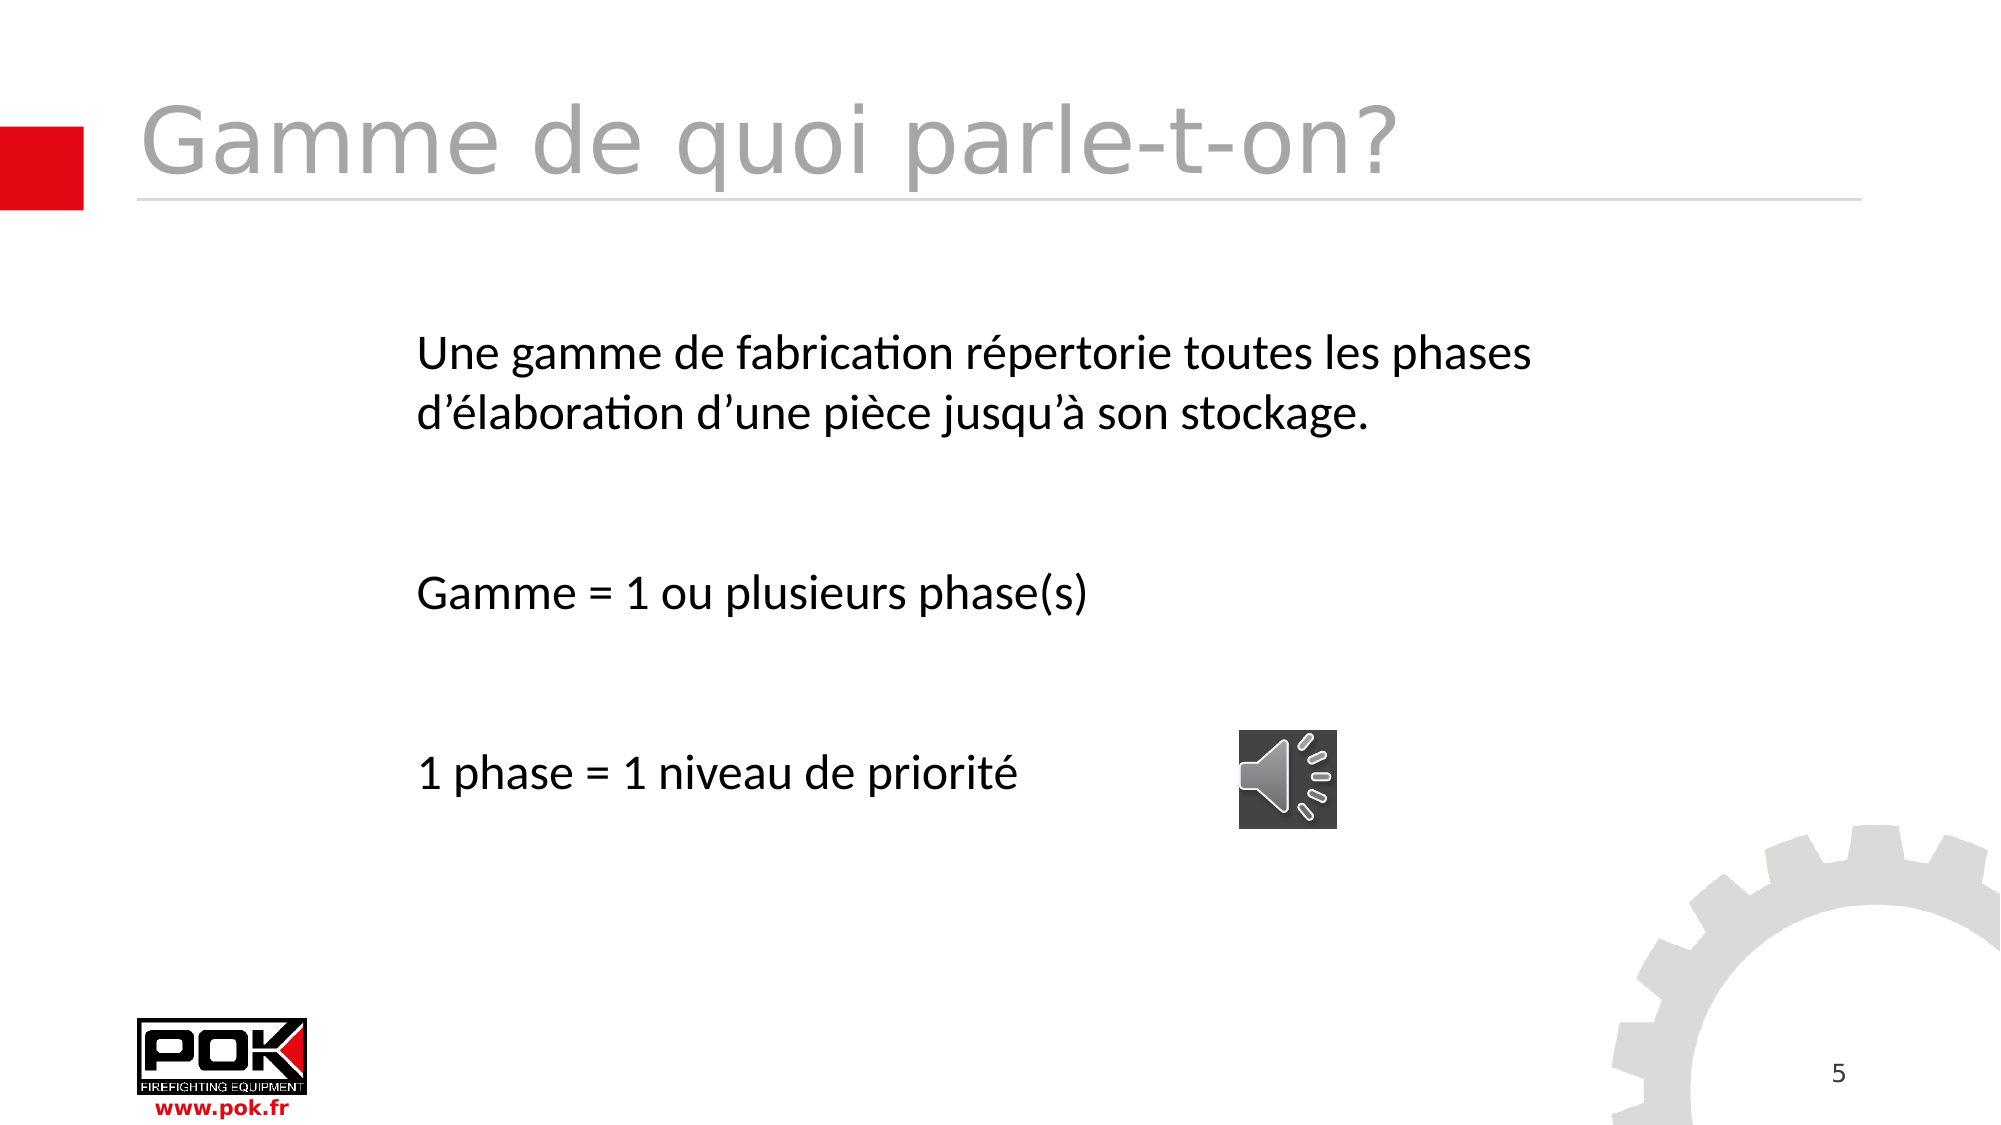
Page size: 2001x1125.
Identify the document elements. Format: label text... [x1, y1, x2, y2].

picture [137, 1018, 307, 1095]
picture [1237, 729, 1338, 830]
slide_number 5 [1412, 1042, 1863, 1103]
title Gamme de quoi parle-t-on? [124, 83, 1850, 205]
picture [1612, 825, 2000, 1125]
text_box Une gamme de fabrication répertorie toutes les phases d’élaboration d’une pièce jusqu’à son stockage. Gamme = 1 ou plusieurs phase(s) 1 phase = 1 niveau de priorité [401, 312, 1683, 808]
